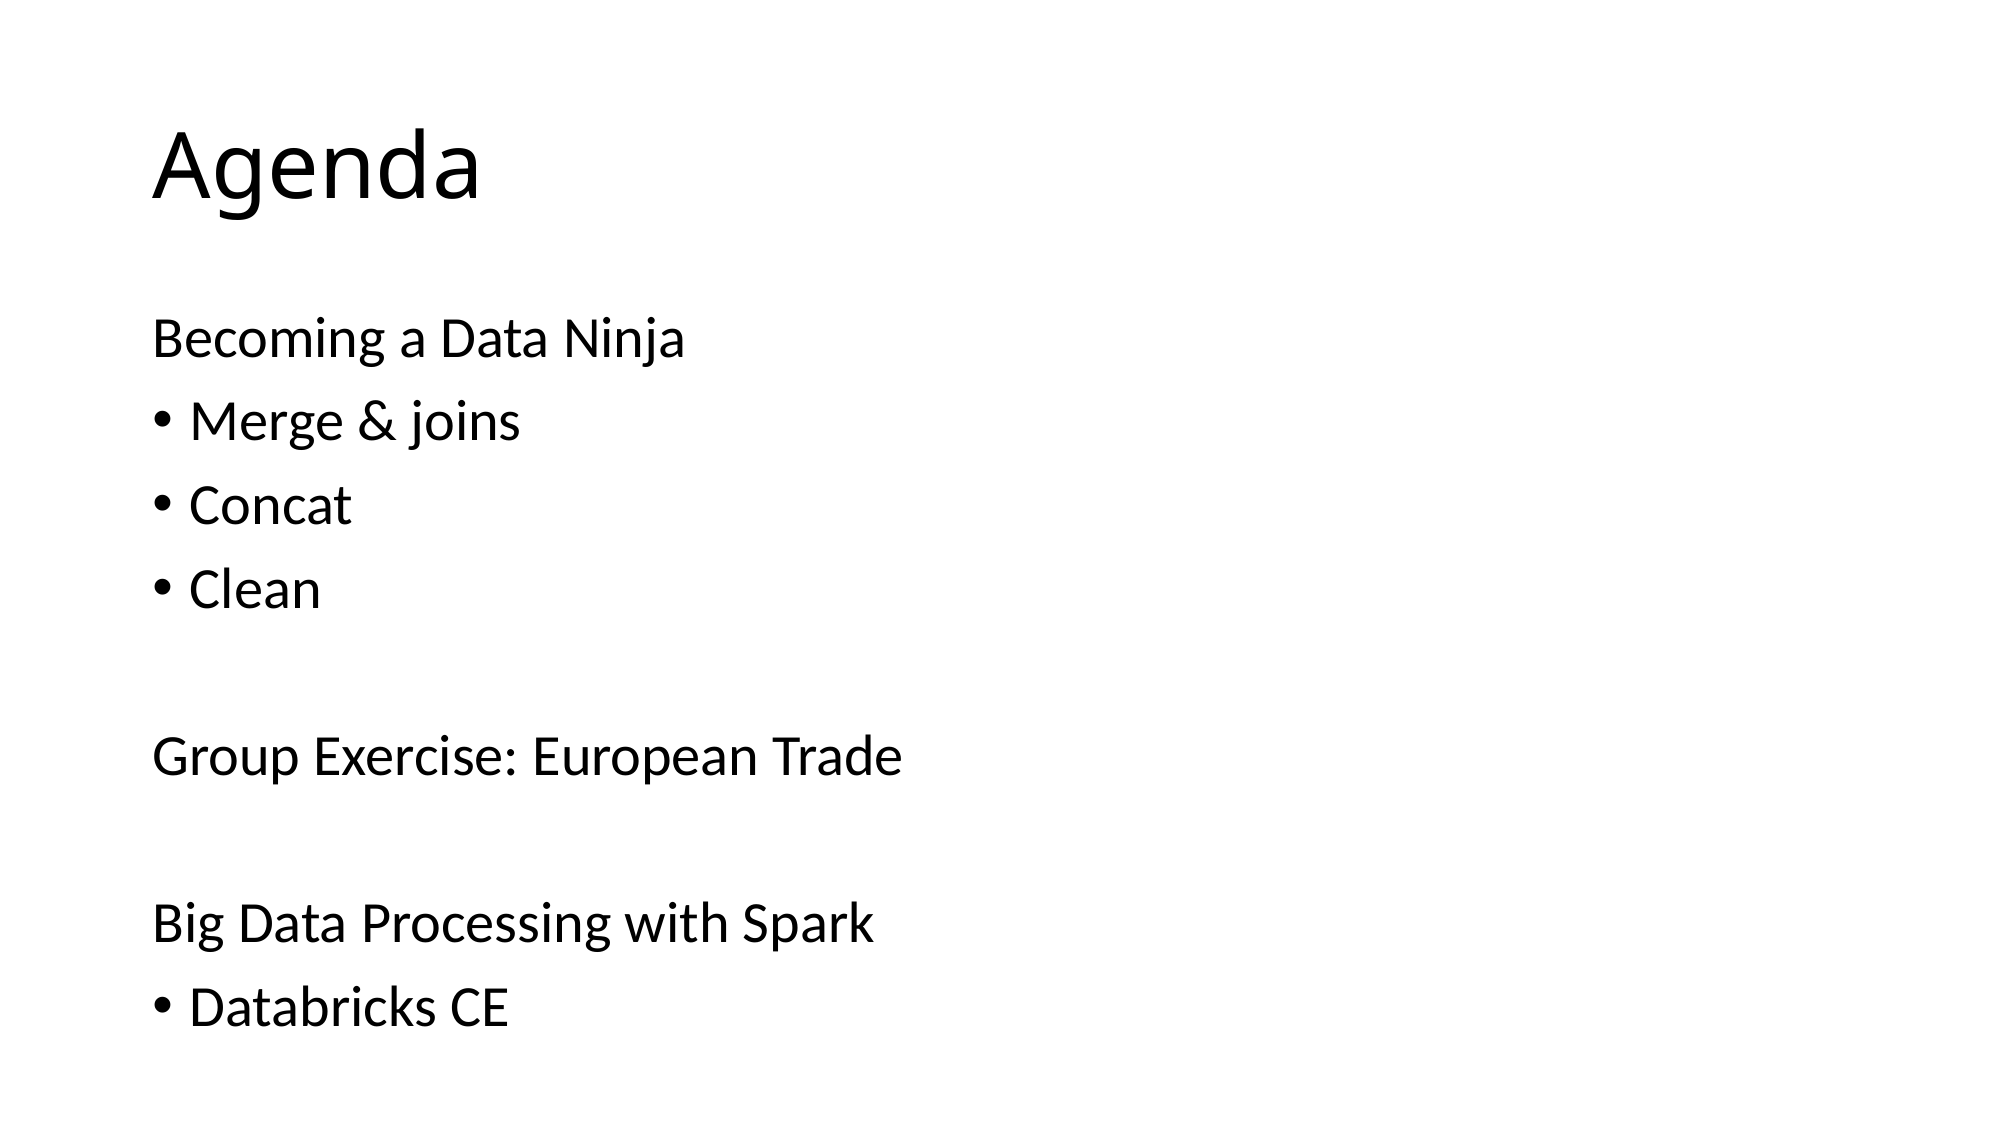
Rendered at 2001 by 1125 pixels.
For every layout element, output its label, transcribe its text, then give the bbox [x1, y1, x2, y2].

title Agenda [137, 59, 1863, 278]
list Becoming a Data Ninja Merge & joins Concat Clean Group Exercise: European Trade Big Data Processing with Spark Databricks CE [137, 299, 1863, 1125]
